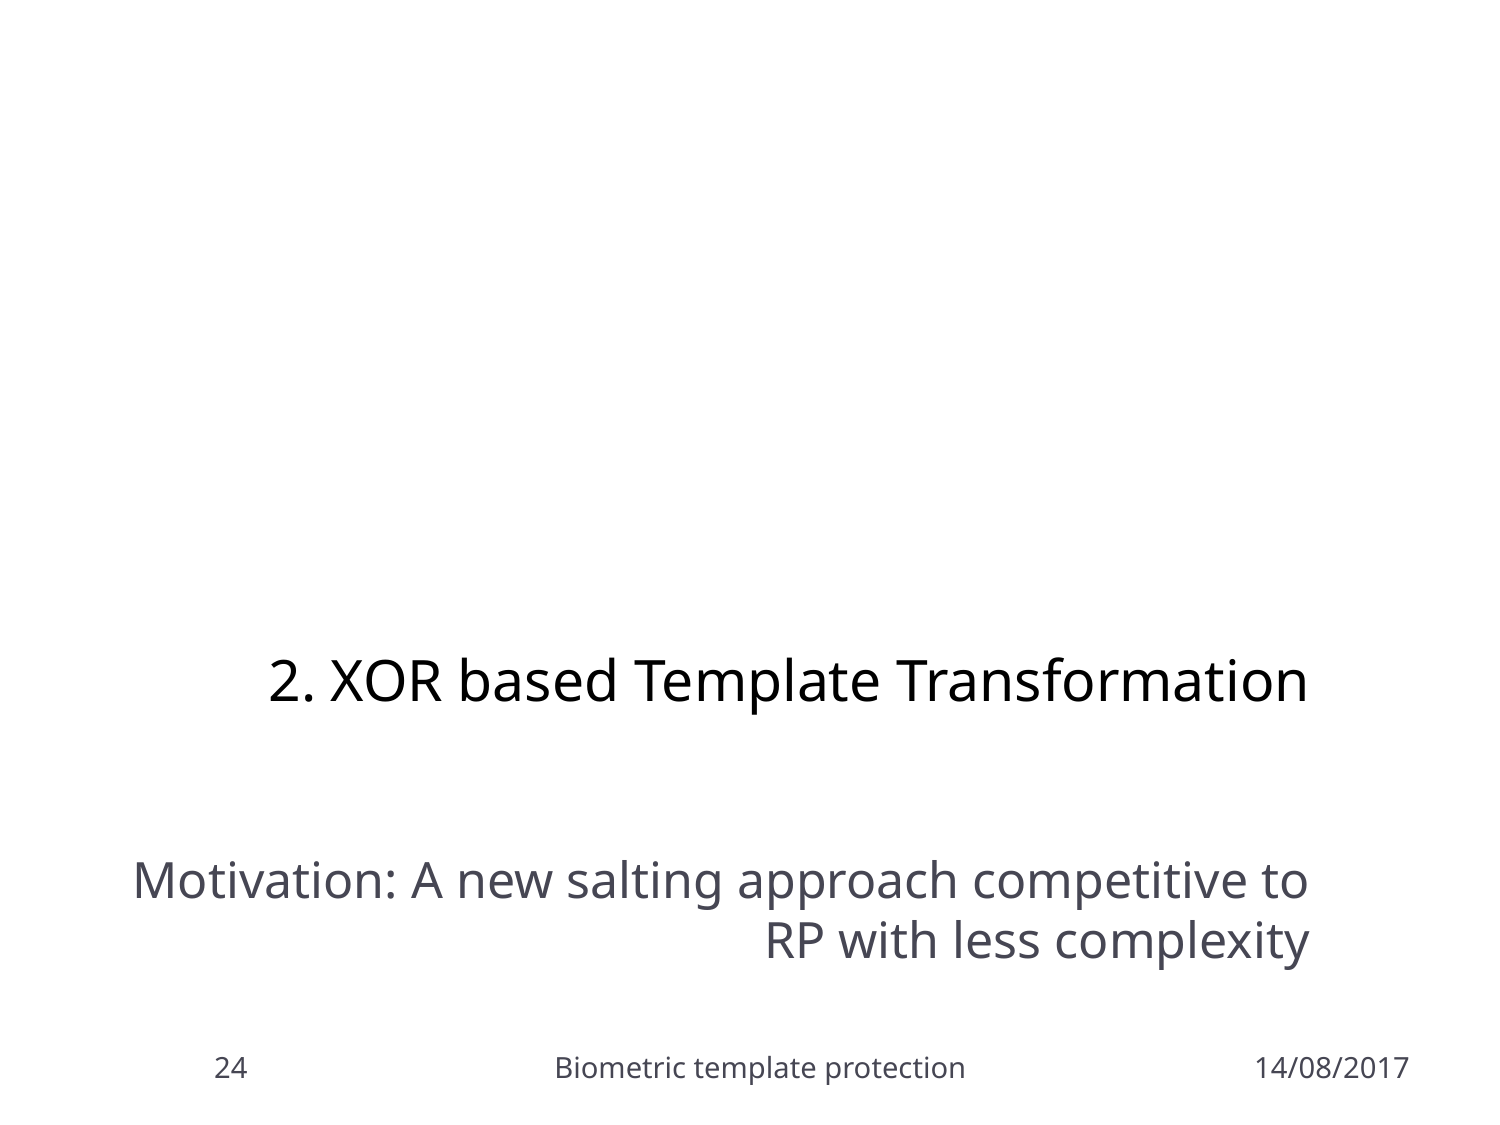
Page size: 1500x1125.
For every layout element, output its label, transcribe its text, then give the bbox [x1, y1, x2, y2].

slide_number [1050, 1042, 1425, 1103]
footer Biometric template protection [475, 1042, 1046, 1103]
title 2. XOR based Template Transformation [200, 637, 1325, 800]
slide_number 24 [199, 1042, 400, 1103]
subtitle Motivation: A new salting approach competitive to RP with less complexity [99, 840, 1325, 988]
